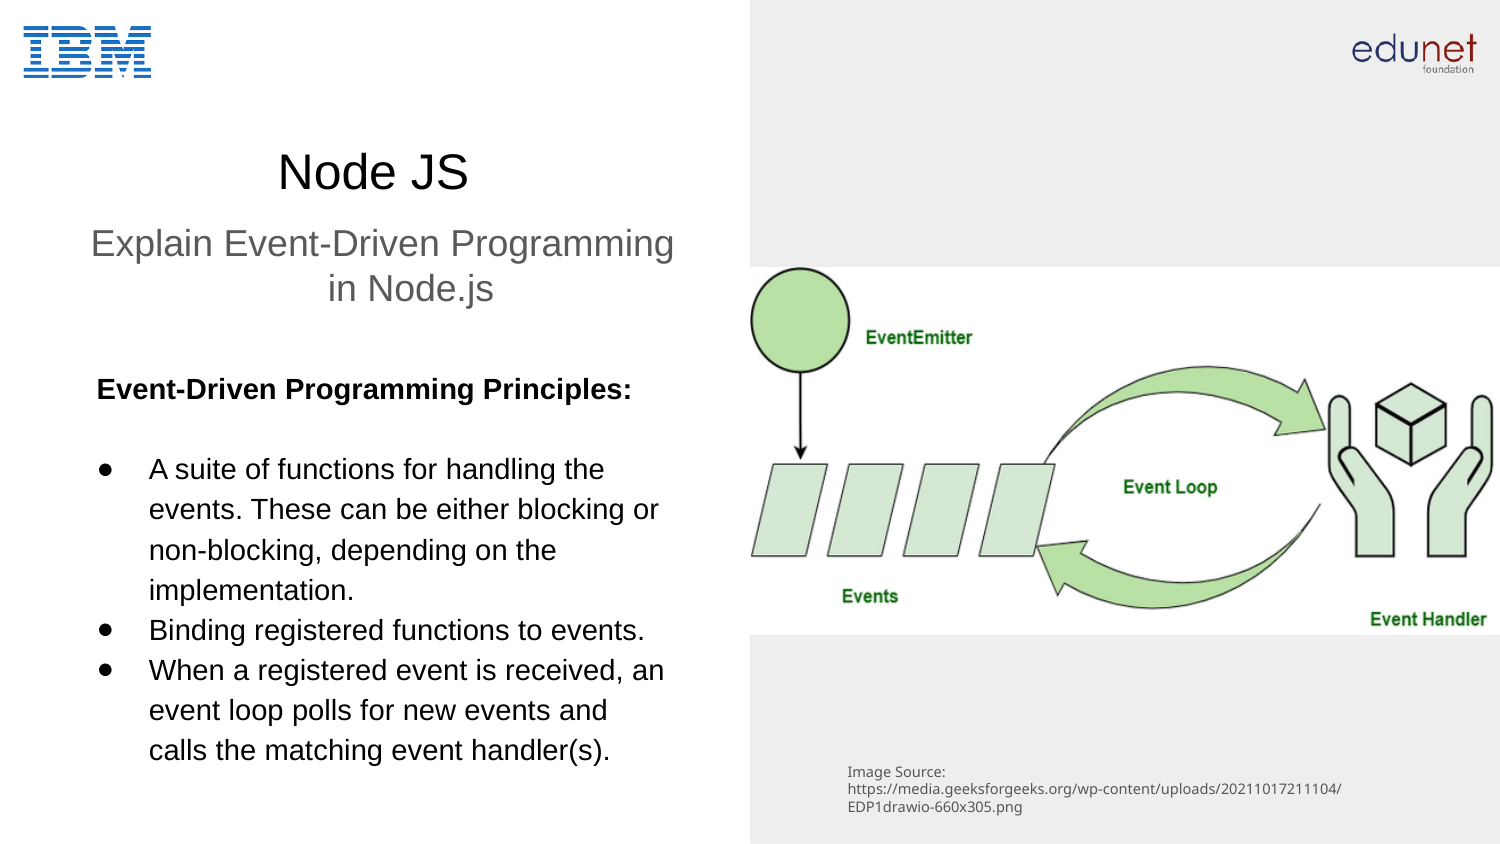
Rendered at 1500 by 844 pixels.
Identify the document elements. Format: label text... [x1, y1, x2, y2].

subtitle Explain Event-Driven Programming in Node.js [41, 211, 706, 317]
picture [749, 267, 1500, 636]
picture [1350, 26, 1480, 78]
title Node JS [41, 117, 706, 211]
list Image Source: https://media.geeksforgeeks.org/wp-content/uploads/20211017211104/EDP1drawio-660x305.png [832, 747, 1390, 812]
picture [0, 0, 559, 78]
list Event-Driven Programming Principles: A suite of functions for handling the events. These can be either blocking or non-blocking, depending on the implementation. Binding registered functions to events. When a registered event is received, an event loop polls for new events and calls the matching event handler(s). [58, 421, 689, 710]
